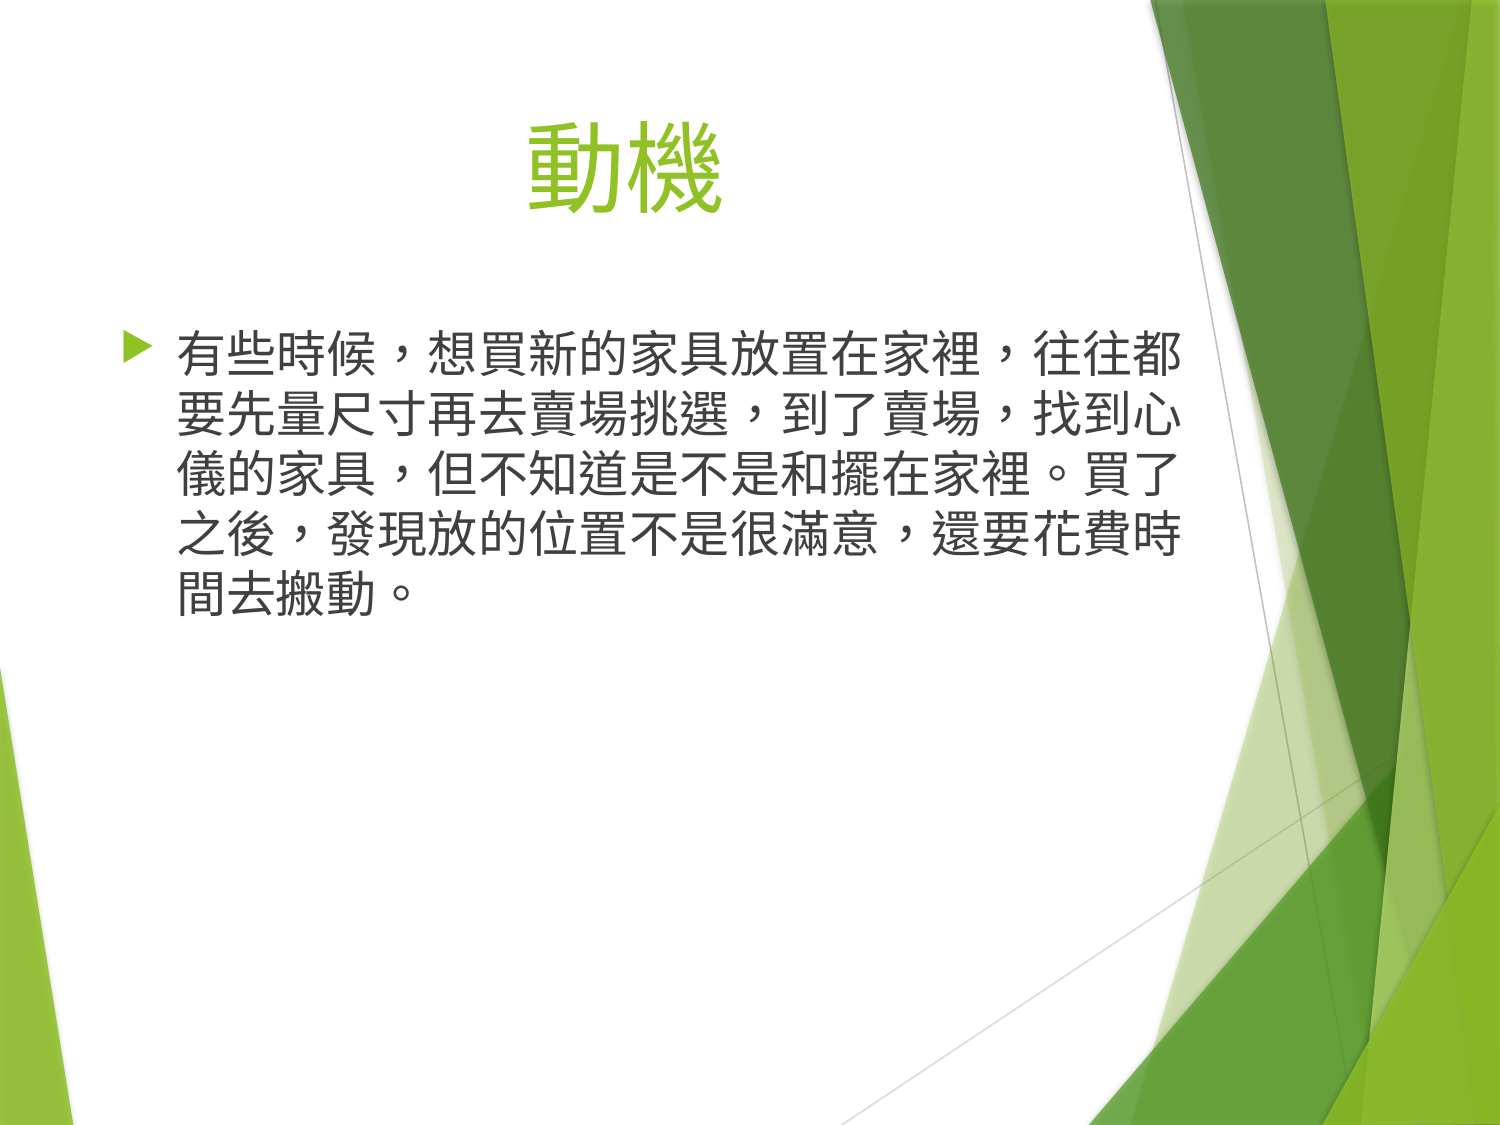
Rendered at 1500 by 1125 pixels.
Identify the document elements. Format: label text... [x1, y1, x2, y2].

list 有些時候，想買新的家具放置在家裡，往往都要先量尺寸再去賣場挑選，到了賣場，找到心儀的家具，但不知道是不是和擺在家裡。買了之後，發現放的位置不是很滿意，還要花費時間去搬動。 [104, 314, 1199, 952]
title 動機 [104, 98, 1147, 314]
